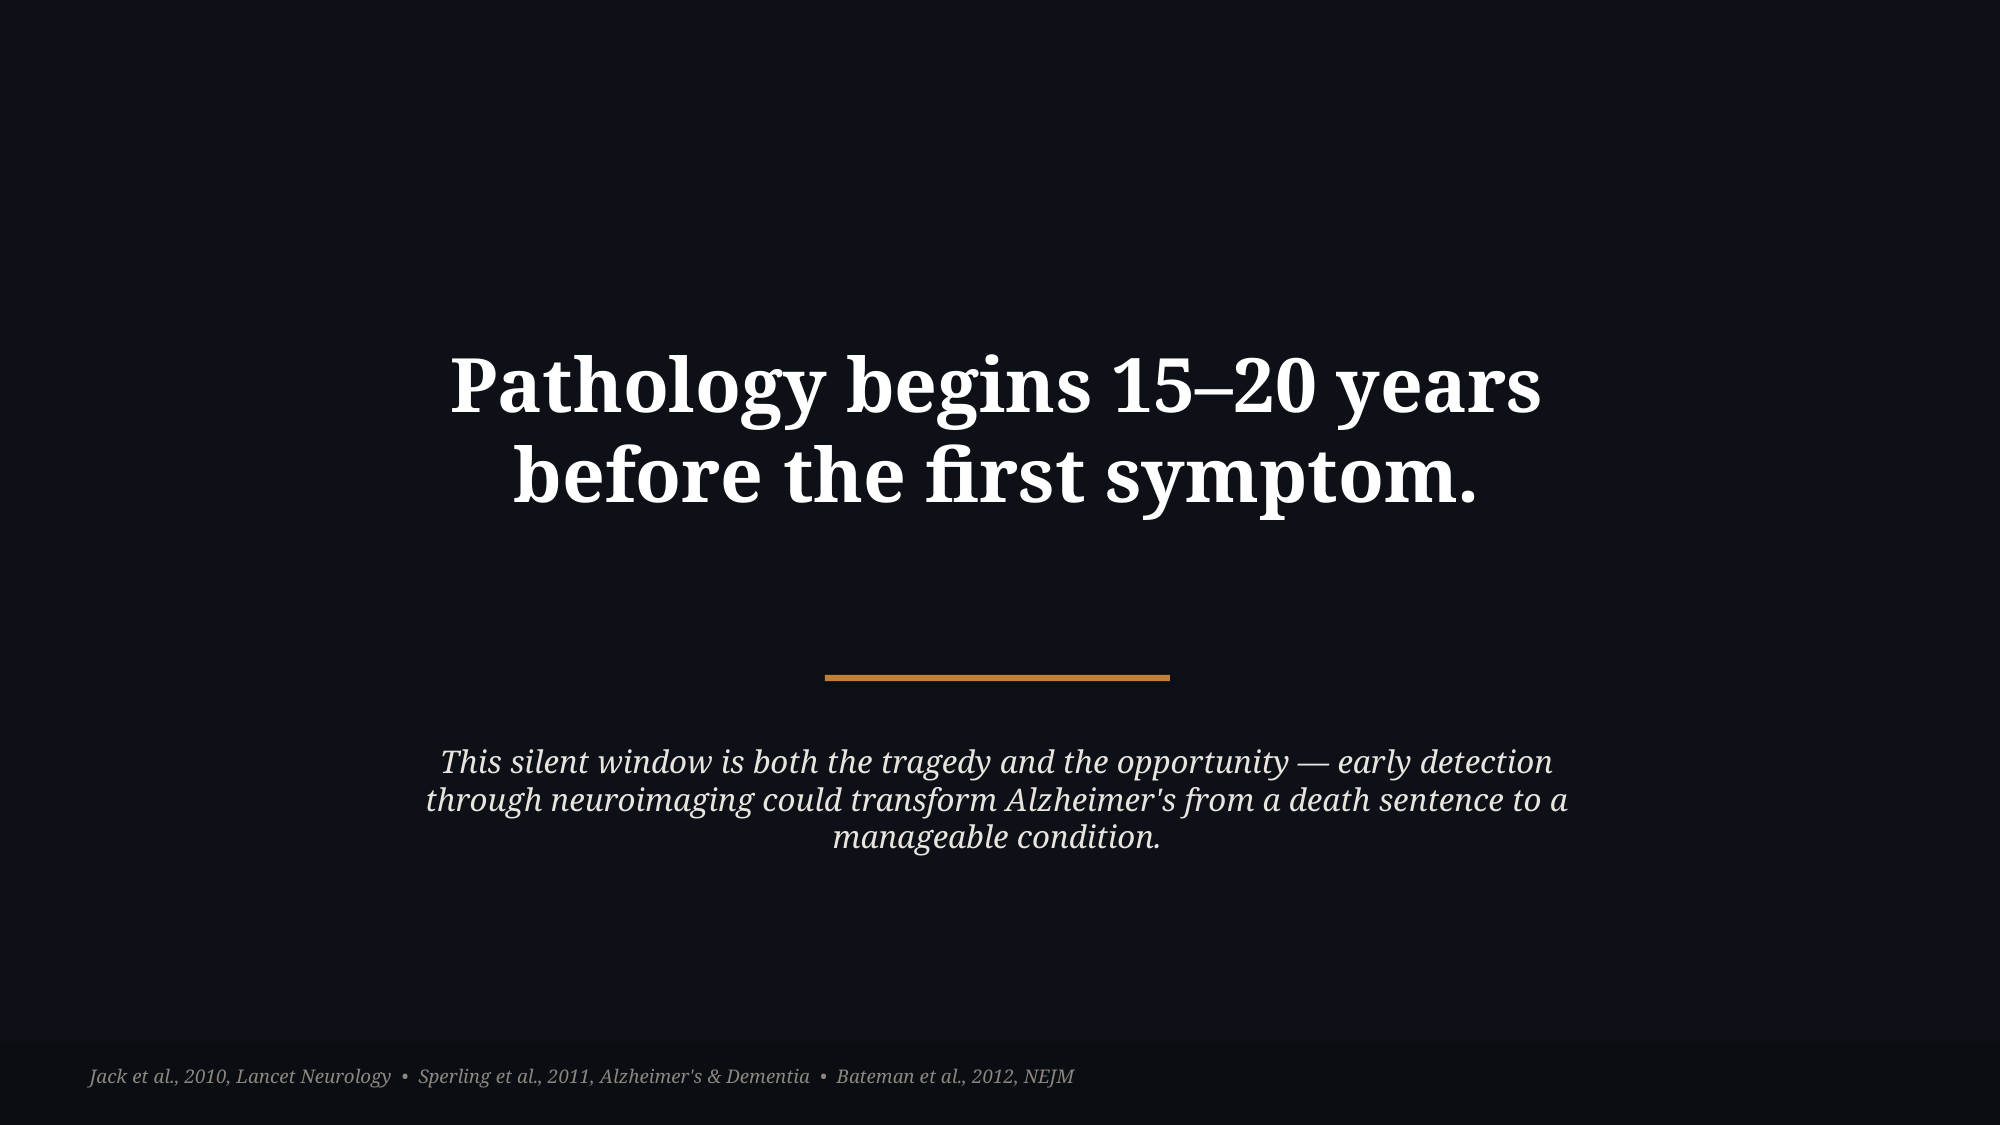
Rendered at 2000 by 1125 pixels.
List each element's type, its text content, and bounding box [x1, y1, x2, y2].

text_box [0, 1042, 2000, 1125]
text_box [824, 674, 1171, 682]
text_box Jack et al., 2010, Lancet Neurology • Sperling et al., 2011, Alzheimer's & Dementia • Bateman et al., 2012, NEJM [74, 1057, 1925, 1110]
text_box This silent window is both the tragedy and the opportunity — early detection through neuroimaging could transform Alzheimer's from a death sentence to a manageable condition. [374, 734, 1620, 915]
text_box Pathology begins 15–20 years before the first symptom. [224, 329, 1770, 630]
